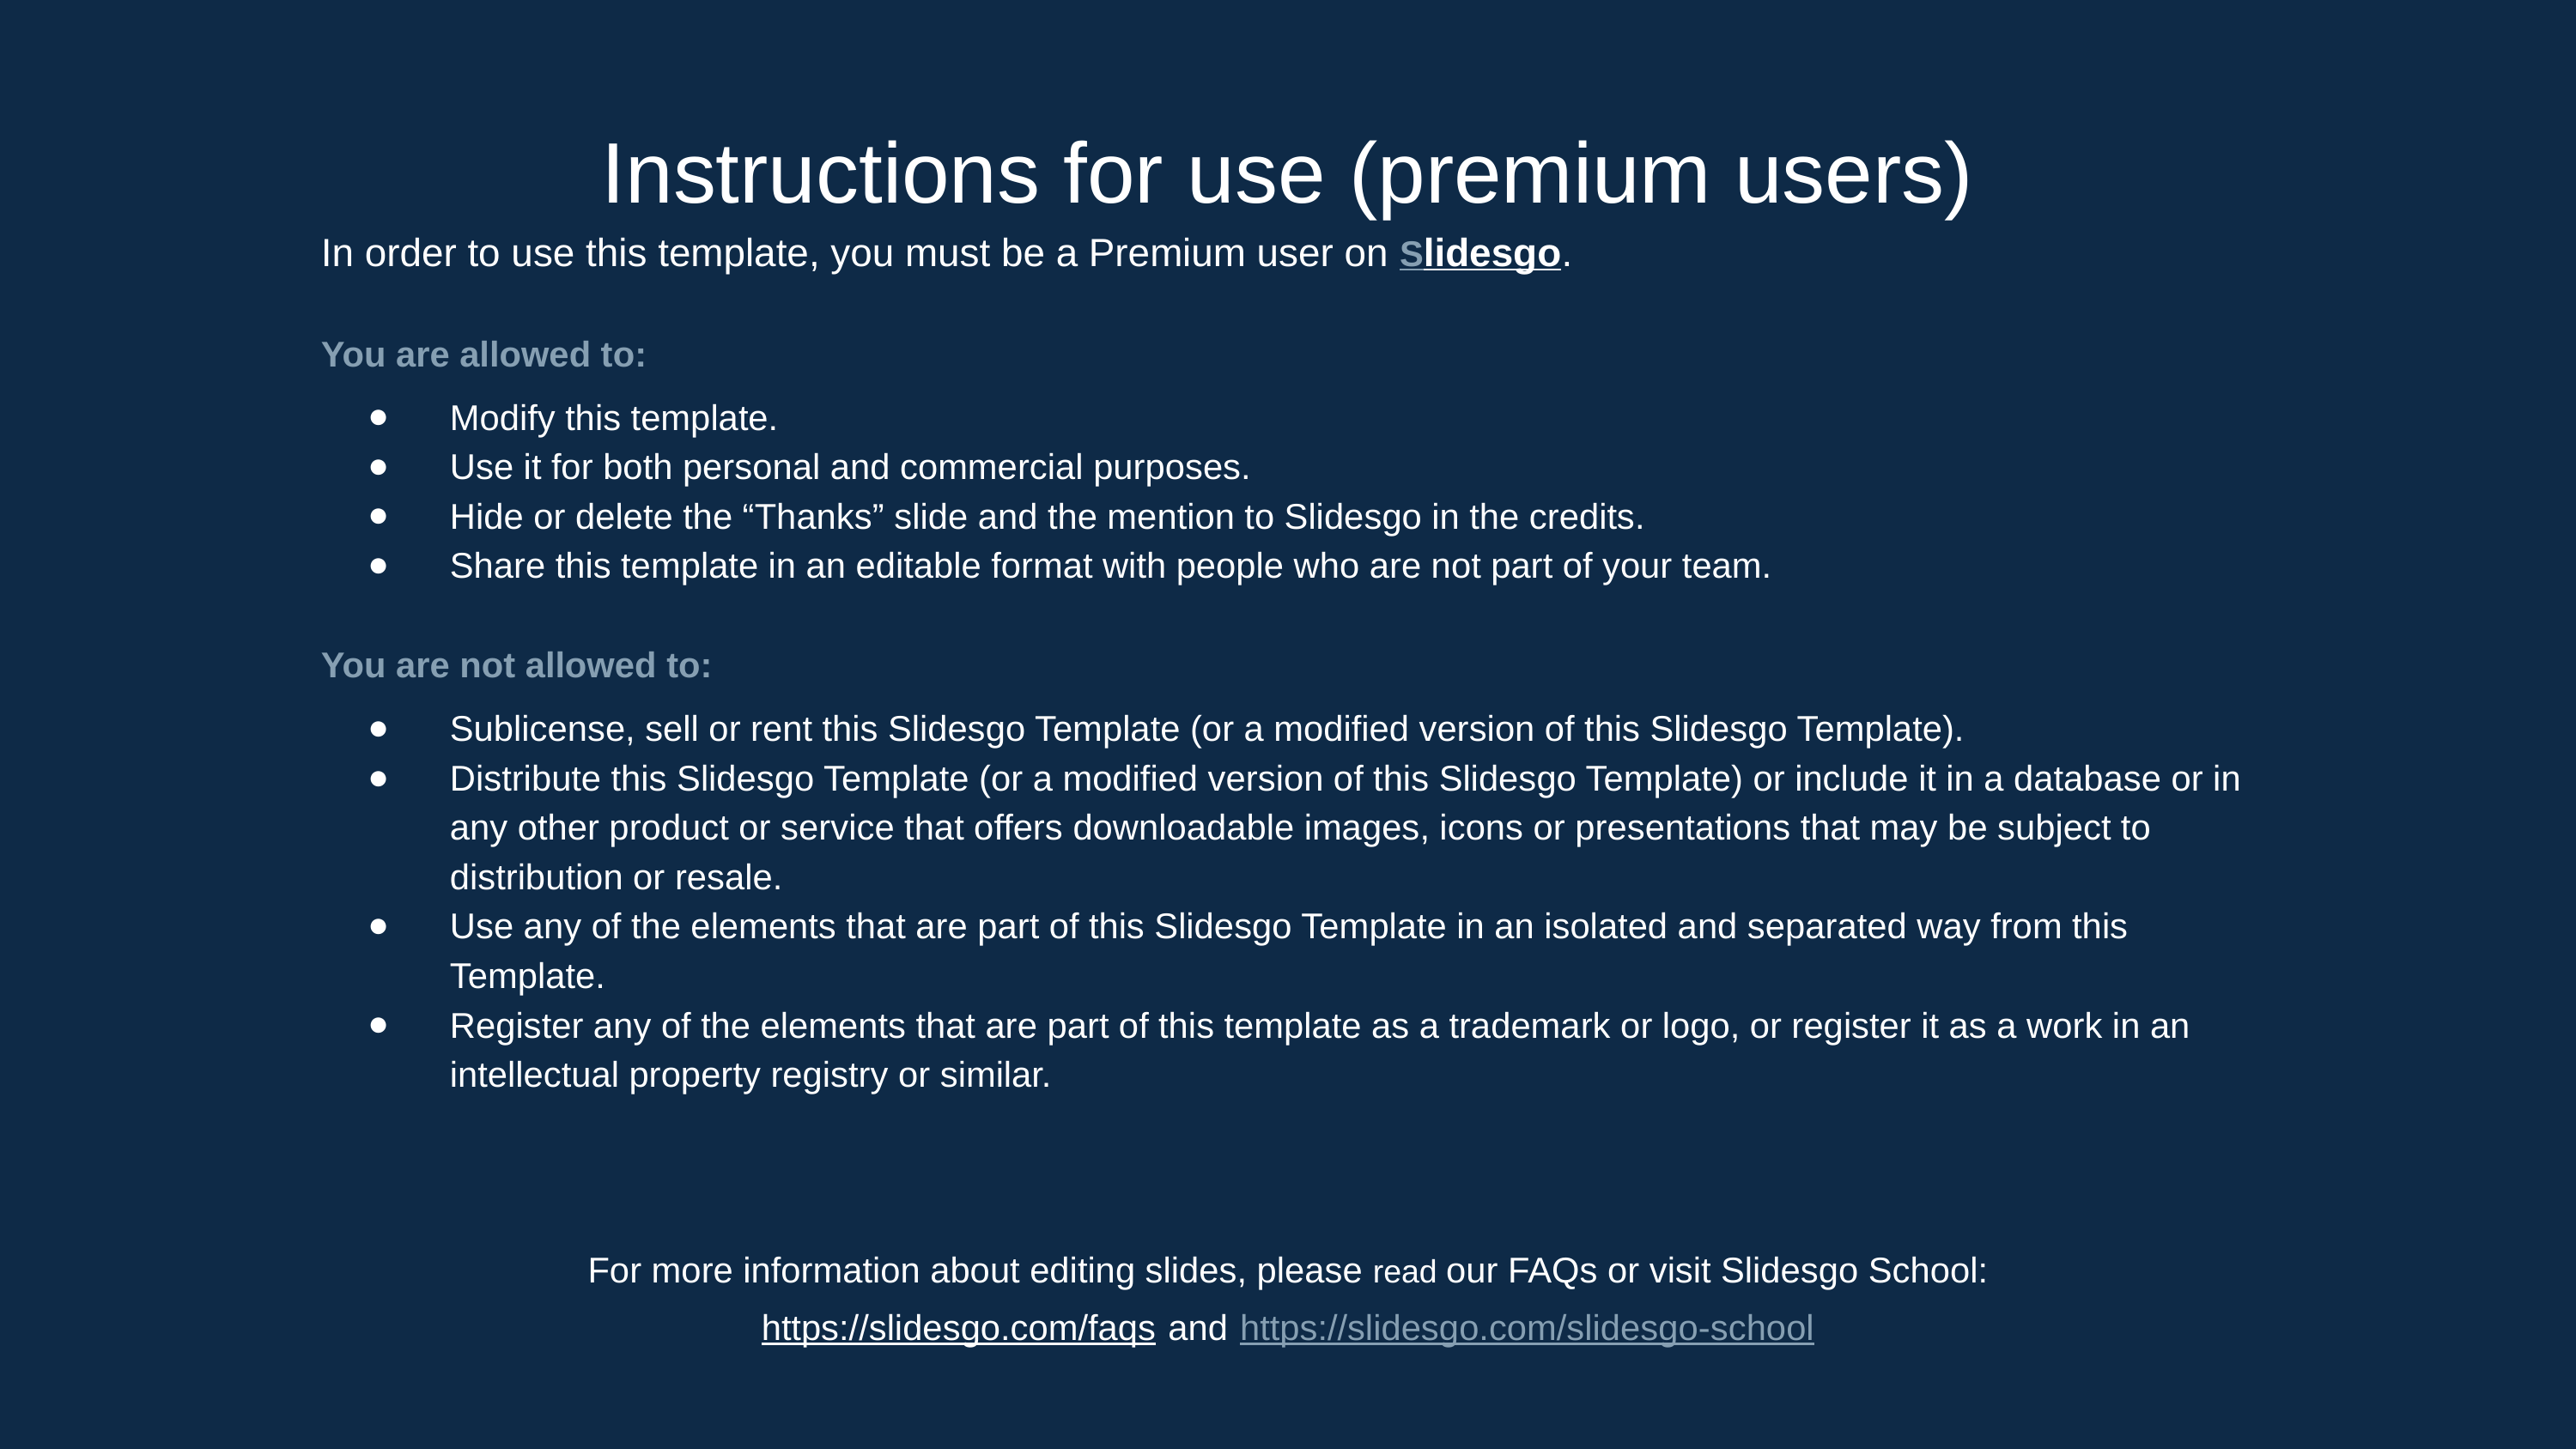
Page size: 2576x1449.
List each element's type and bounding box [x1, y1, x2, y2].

title [295, 91, 2281, 194]
list [295, 194, 2281, 318]
list [295, 1215, 2281, 1339]
